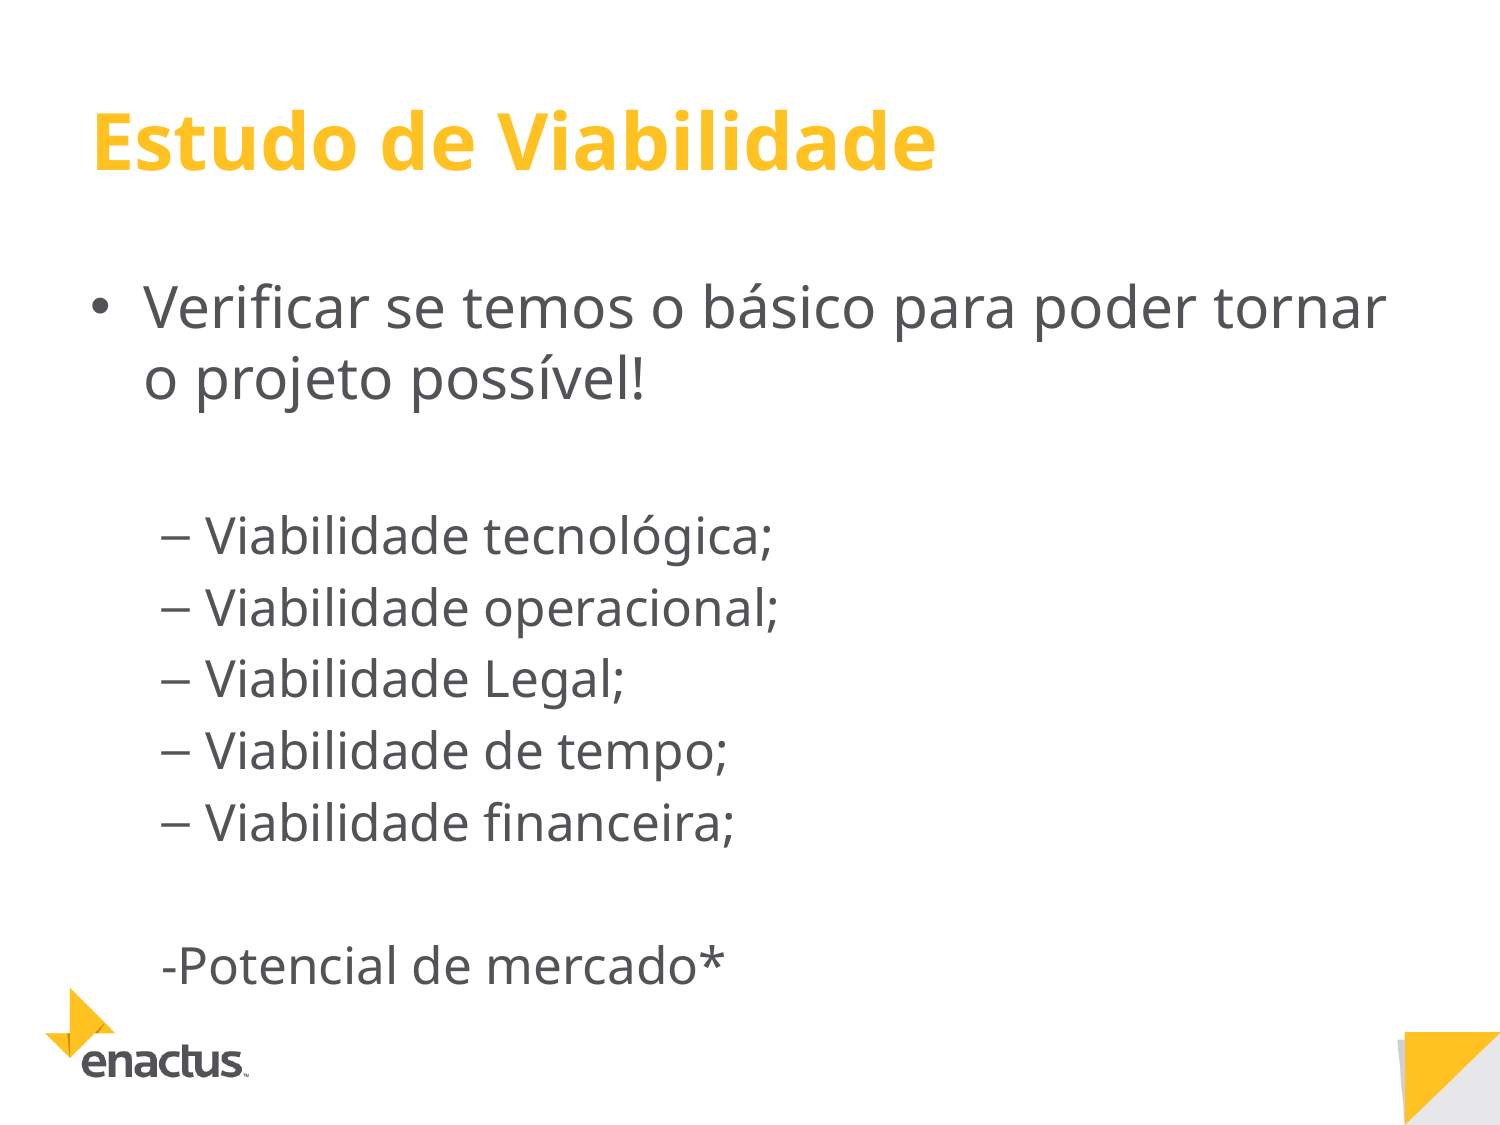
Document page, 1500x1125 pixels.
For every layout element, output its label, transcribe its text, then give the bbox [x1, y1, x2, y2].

title Estudo de Viabilidade [75, 45, 1425, 233]
picture [0, 978, 1500, 1125]
list Verificar se temos o básico para poder tornar o projeto possível! Viabilidade tecnológica; Viabilidade operacional; Viabilidade Legal; Viabilidade de tempo; Viabilidade financeira; -Potencial de mercado* [75, 262, 1425, 1005]
